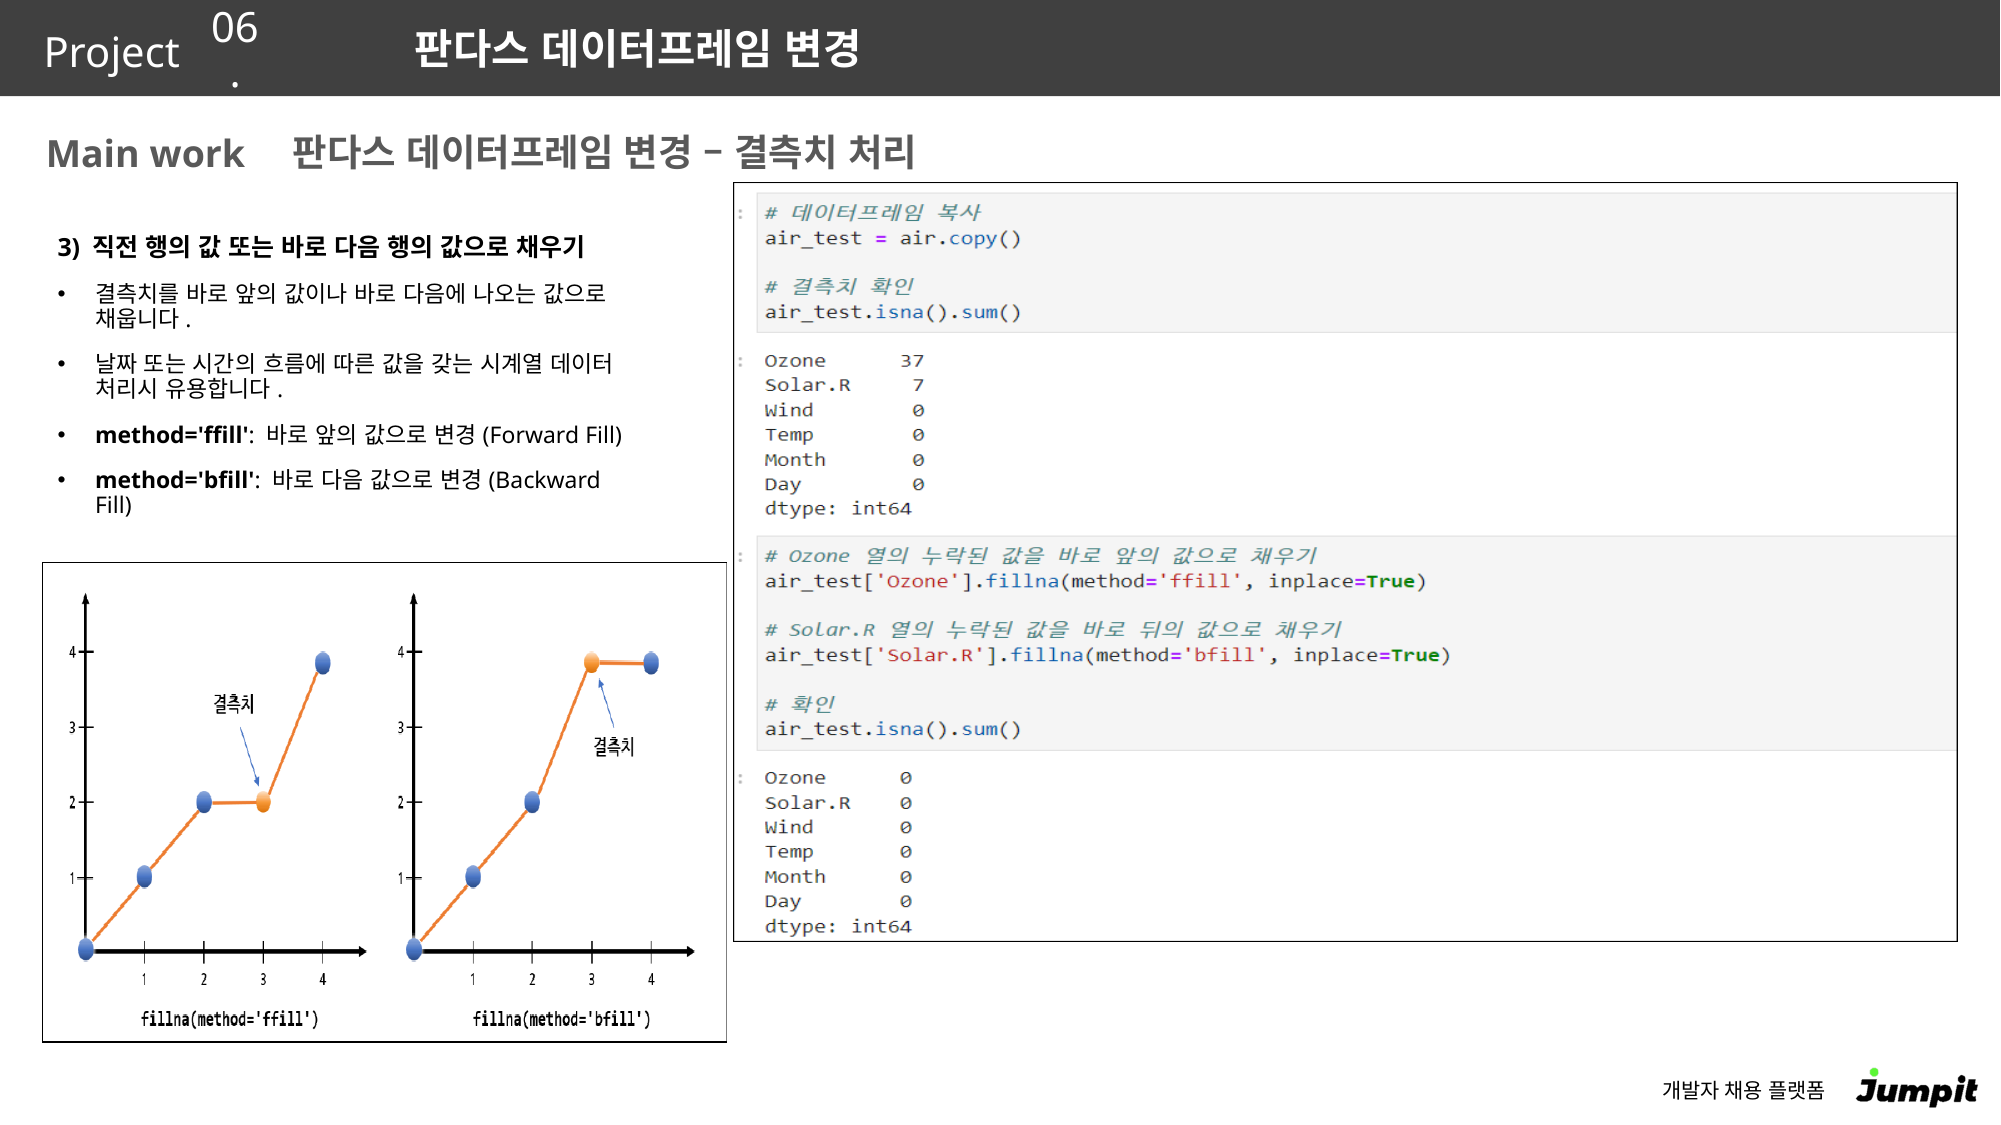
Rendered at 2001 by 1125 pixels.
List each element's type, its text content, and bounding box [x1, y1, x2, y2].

list 판다스 데이터프레임 변경 [399, 20, 1707, 82]
picture [733, 182, 1958, 942]
list 06. [192, 20, 278, 82]
picture [1849, 1063, 1982, 1113]
list 3) 직전 행의 값 또는 바로 다음 행의 값으로 채우기 결측치를 바로 앞의 값이나 바로 다음에 나오는 값으로 채웁니다. 날짜 또는 시간의 흐름에 따른 값을 갖는 시계열 데이터 처리시 유용합니다. method='ffill': 바로 앞의 값으로 변경(Forward Fill) method='bfill': 바로 다음 값으로 변경(Backward Fill) [42, 227, 642, 562]
list 판다스 데이터프레임 변경 – 결측치 처리 [277, 126, 1856, 183]
picture [42, 562, 727, 1044]
